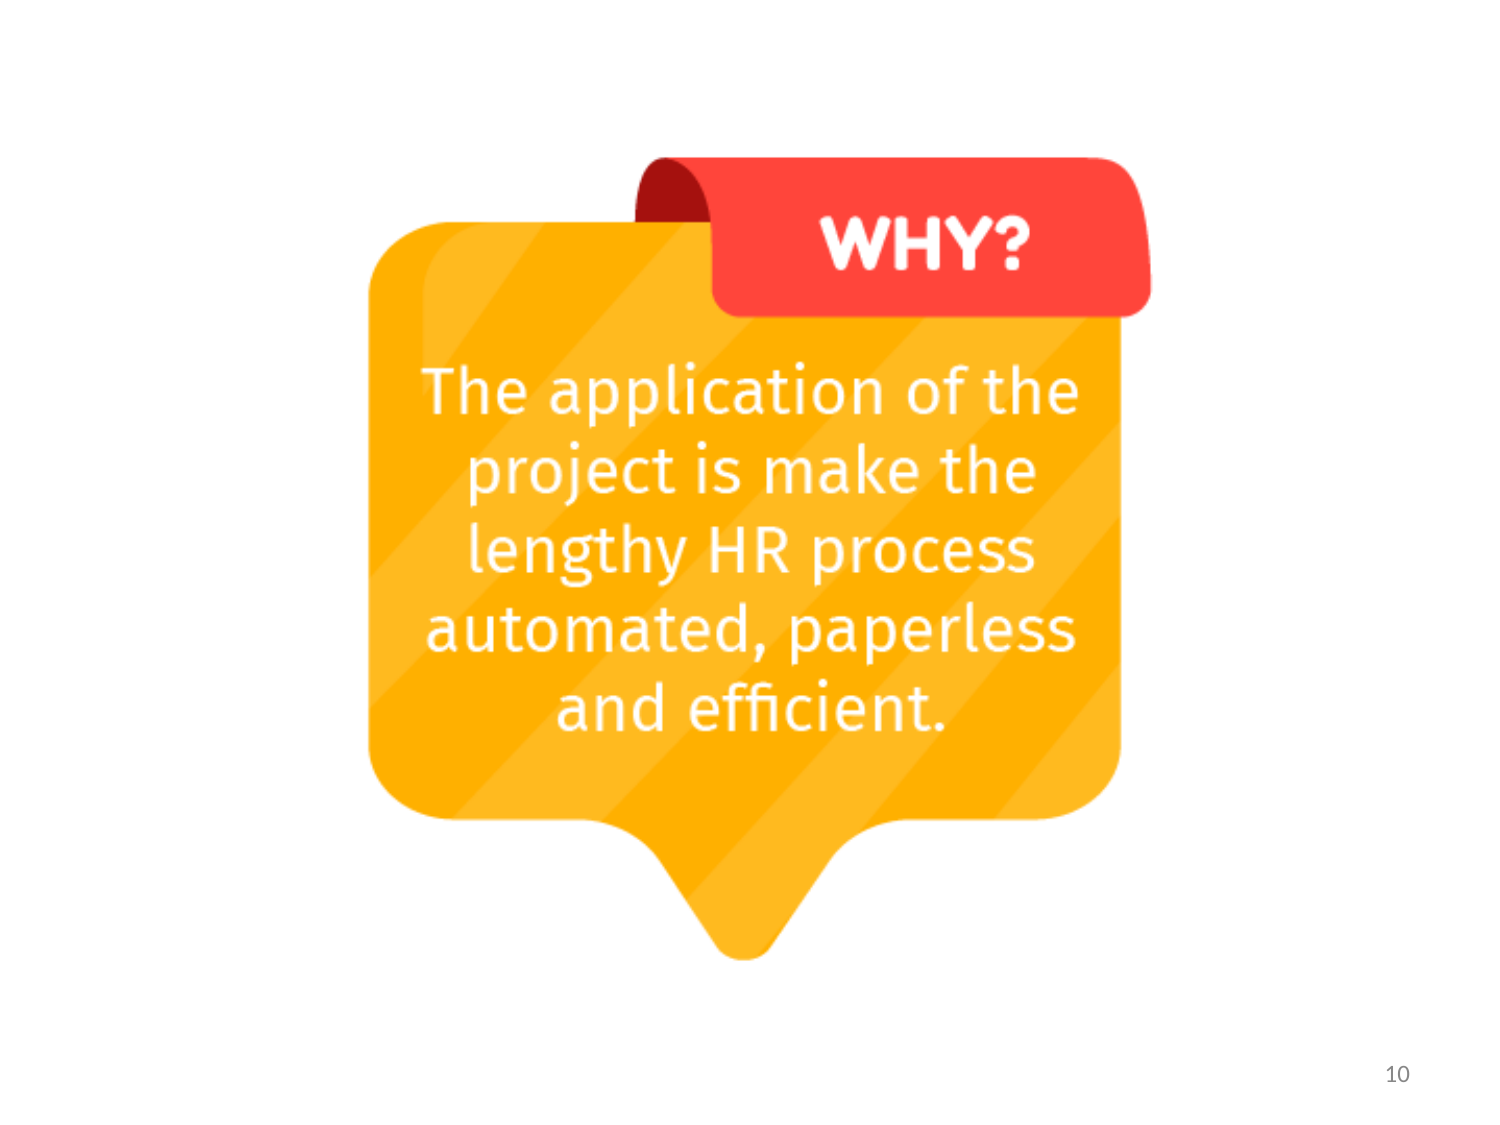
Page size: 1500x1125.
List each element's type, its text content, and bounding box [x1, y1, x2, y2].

picture [338, 147, 1161, 977]
slide_number 10 [1074, 1042, 1425, 1103]
